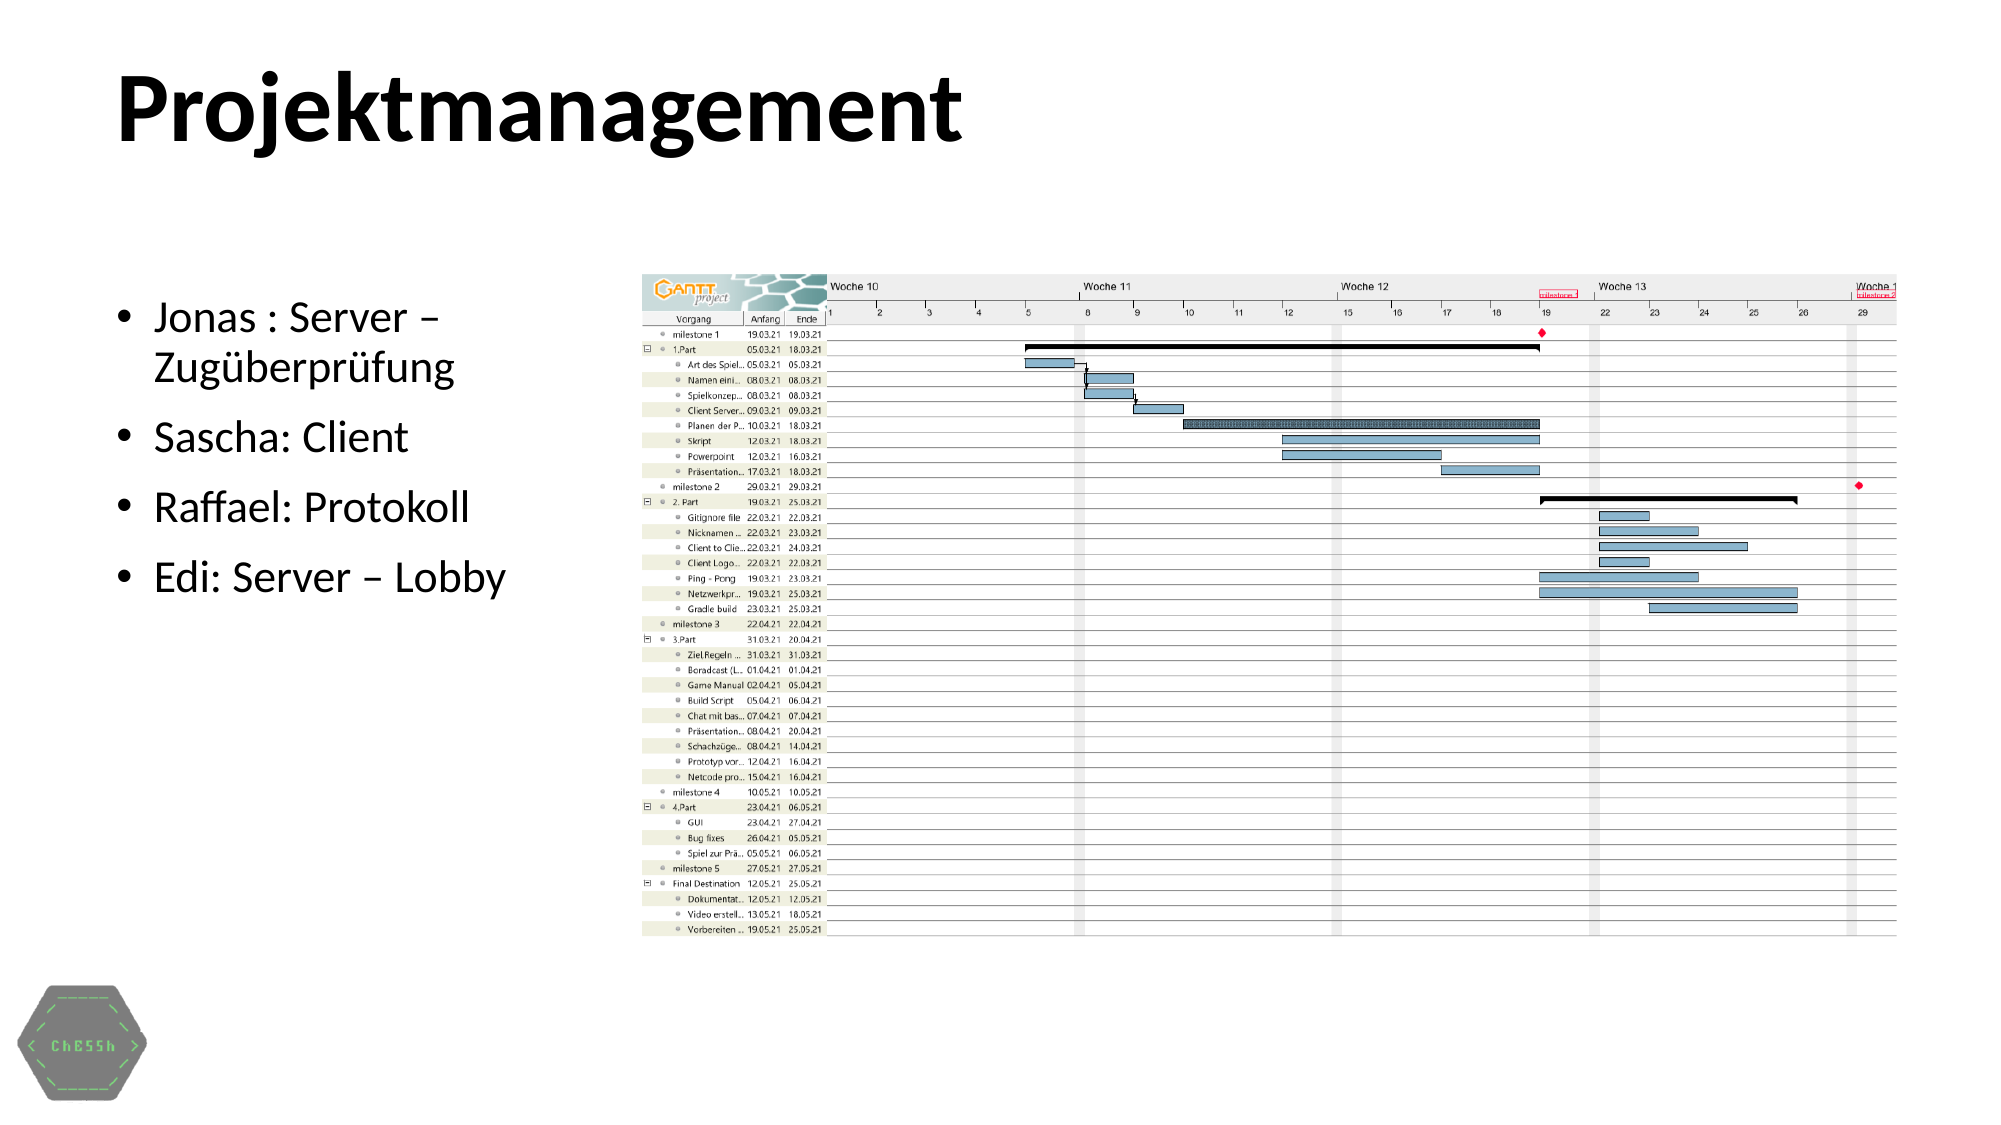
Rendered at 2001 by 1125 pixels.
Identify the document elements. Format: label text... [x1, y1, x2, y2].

picture [0, 977, 164, 1110]
list Jonas : Server – Zugüberprüfung Sascha: Client Raffael: Protokoll Edi: Server – Lobby [101, 218, 726, 749]
picture [637, 268, 1897, 941]
title Projektmanagement [101, 0, 1827, 218]
